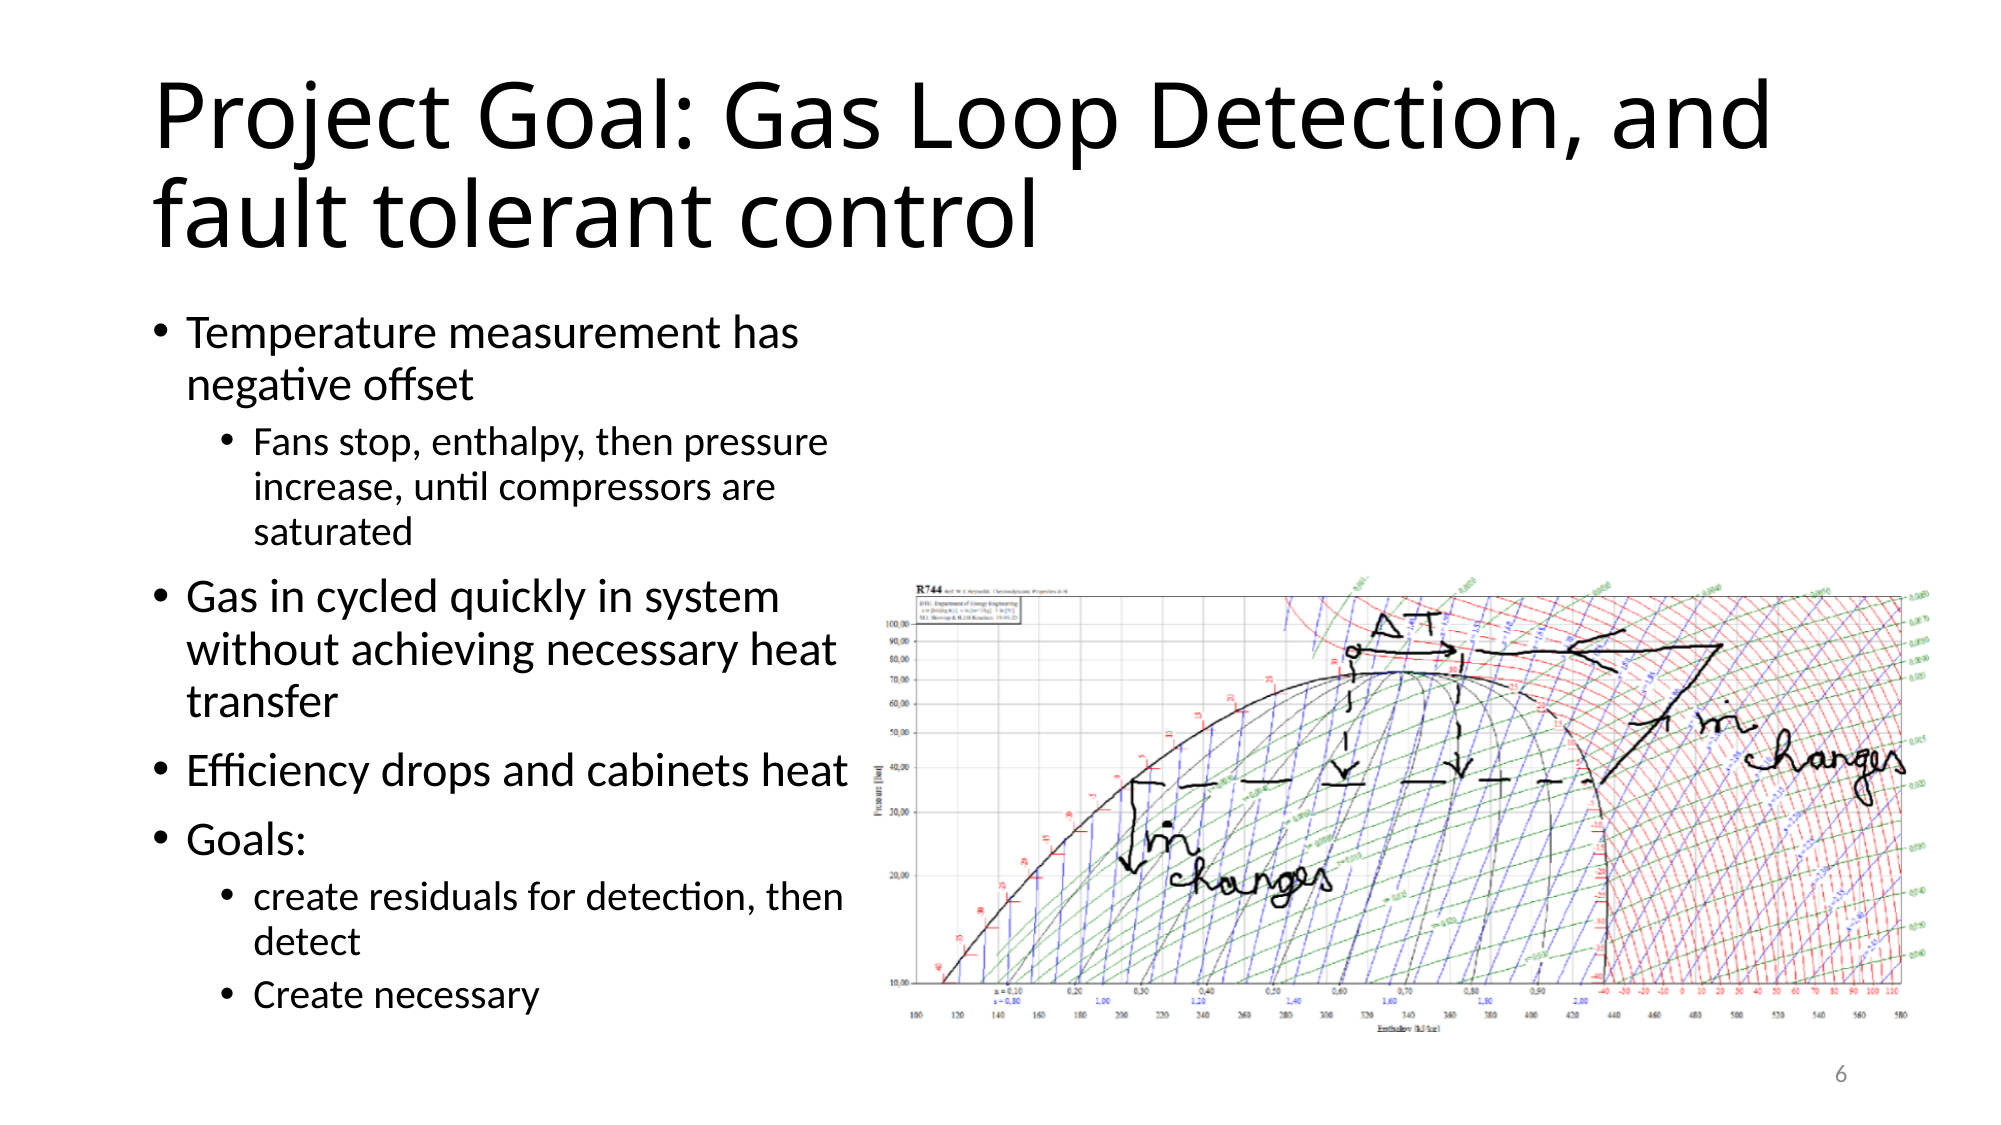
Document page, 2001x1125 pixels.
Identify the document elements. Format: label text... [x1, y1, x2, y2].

list Temperature measurement has negative offset Fans stop, enthalpy, then pressure increase, until compressors are saturated Gas in cycled quickly in system without achieving necessary heat transfer Efficiency drops and cabinets heat up Goals: create residuals for detection, then detect Create necessary [137, 299, 928, 1084]
slide_number 6 [1412, 1042, 1863, 1103]
picture [856, 562, 1934, 1032]
title Project Goal: Gas Loop Detection, and fault tolerant control [137, 59, 1863, 278]
